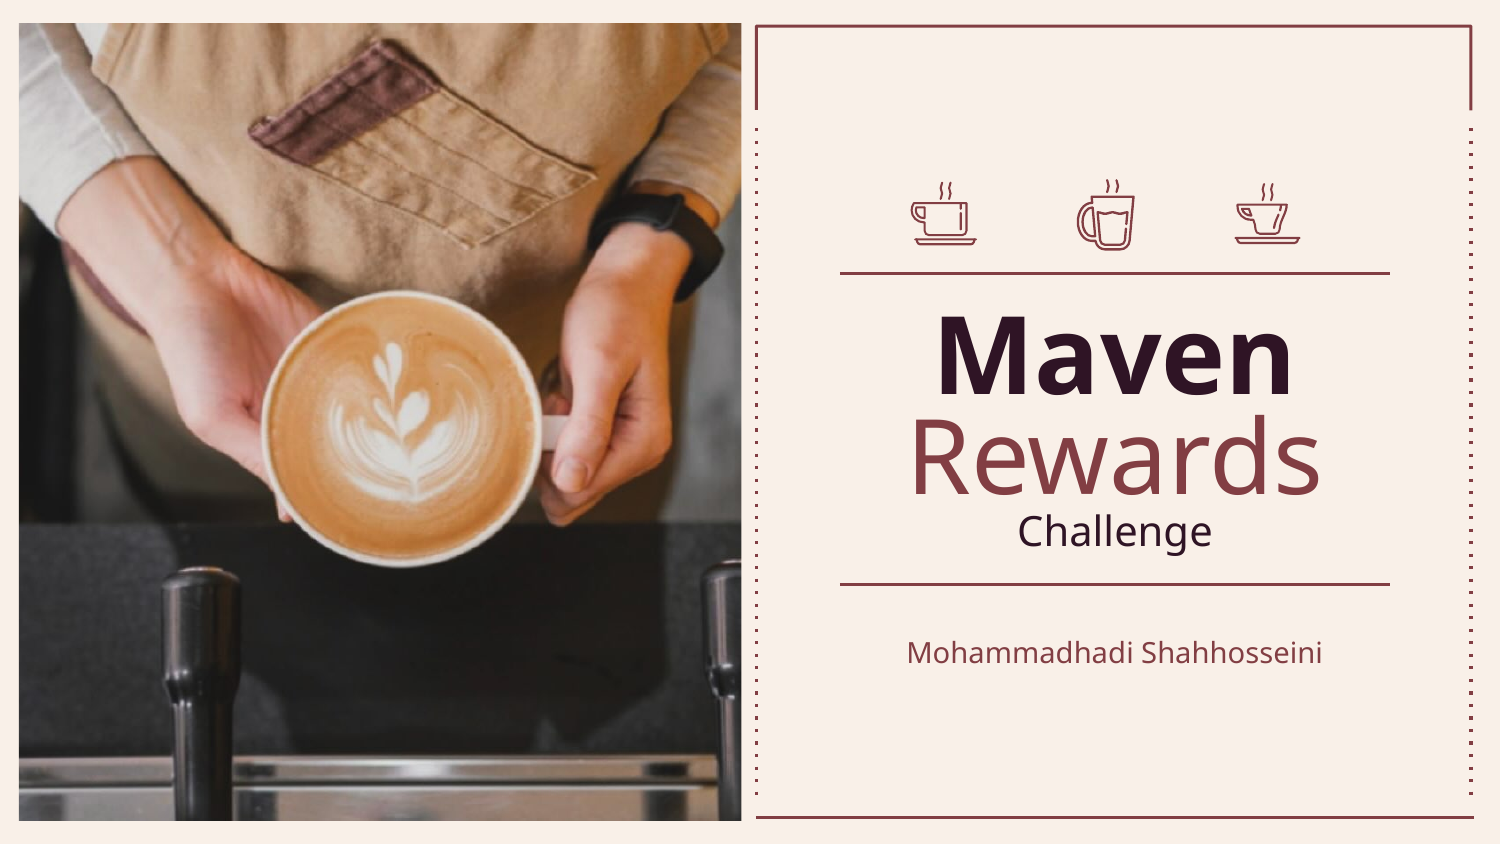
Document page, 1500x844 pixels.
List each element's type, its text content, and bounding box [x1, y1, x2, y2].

picture [18, 23, 742, 821]
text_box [1234, 182, 1302, 245]
title Maven Rewards Challenge [825, 295, 1404, 579]
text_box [910, 181, 978, 246]
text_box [1076, 178, 1135, 251]
subtitle Mohammadhadi Shahhosseini [821, 618, 1408, 671]
